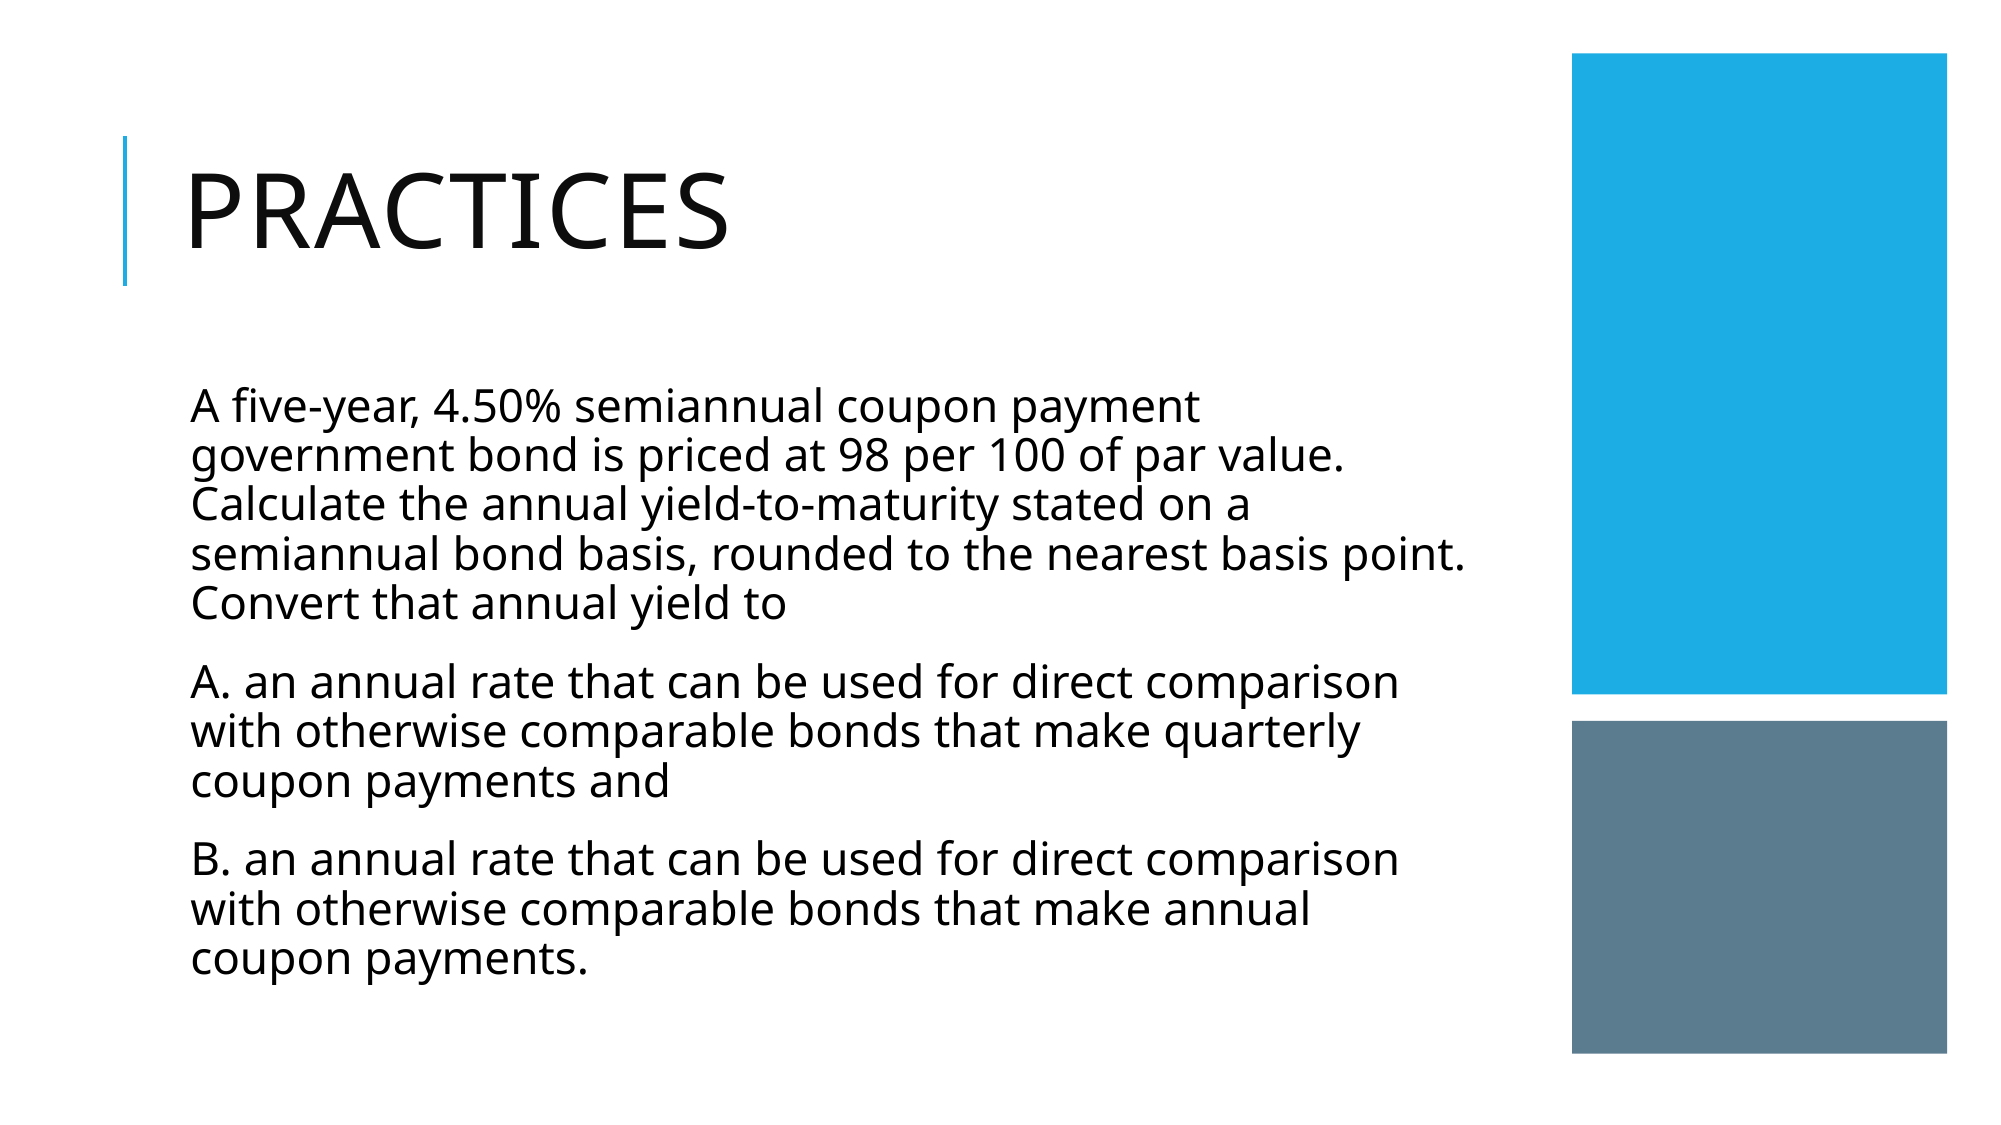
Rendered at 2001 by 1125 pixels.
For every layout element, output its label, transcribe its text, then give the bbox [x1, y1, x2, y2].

text_box [1571, 52, 1948, 696]
title practices [168, 96, 1484, 342]
list A five-year, 4.50% semiannual coupon payment government bond is priced at 98 per 100 of par value. Calculate the annual yield-to-maturity stated on a semiannual bond basis, rounded to the nearest basis point. Convert that annual yield to A. an annual rate that can be used for direct comparison with otherwise comparable bonds that make quarterly coupon payments and B. an annual rate that can be used for direct comparison with otherwise comparable bonds that make annual coupon payments. [168, 375, 1484, 1035]
text_box [1571, 720, 1948, 1055]
